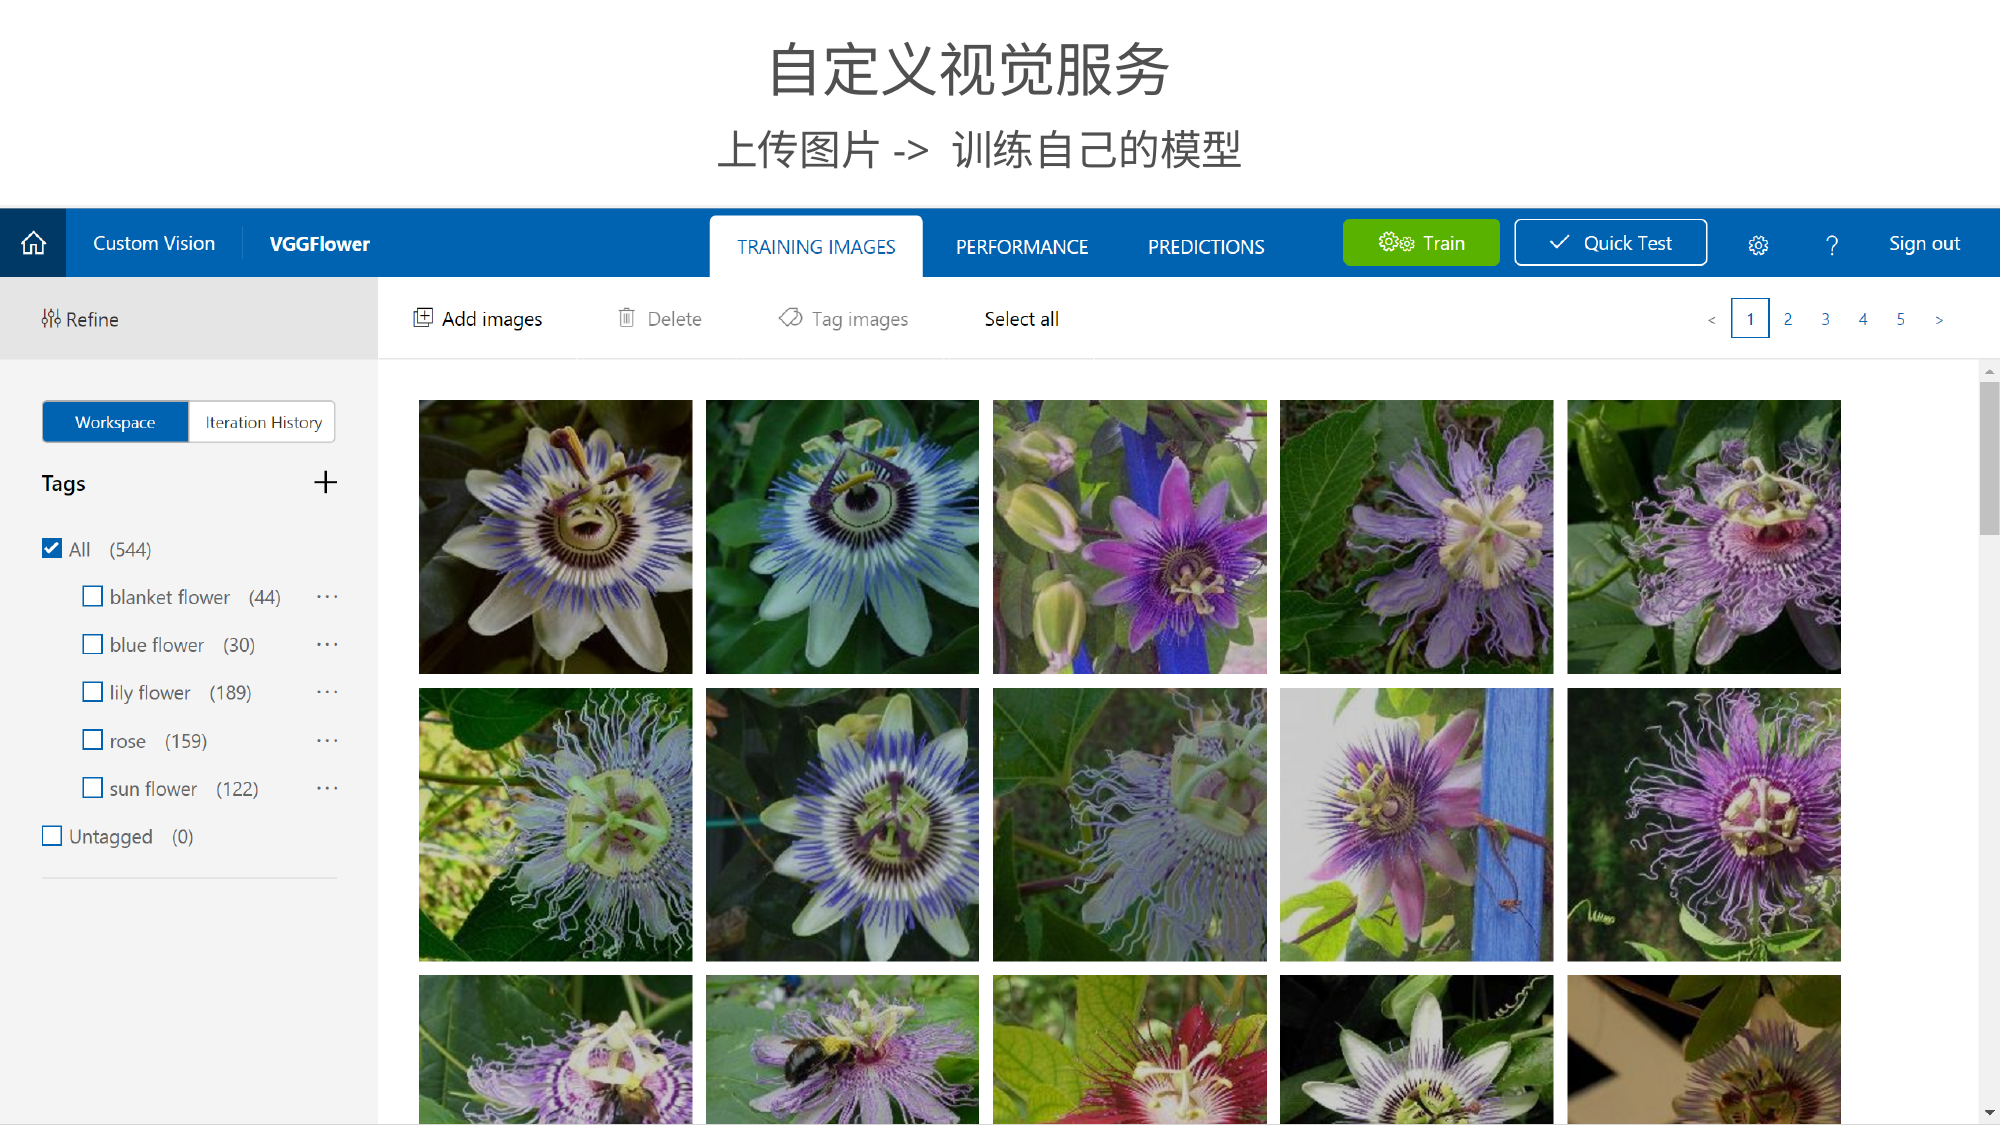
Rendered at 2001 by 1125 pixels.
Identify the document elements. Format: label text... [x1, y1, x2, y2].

picture [0, 205, 2000, 1125]
text_box 上传图片-> 训练自己的模型 [623, 106, 1336, 197]
text_box 自定义视觉服务 [749, 25, 1231, 111]
